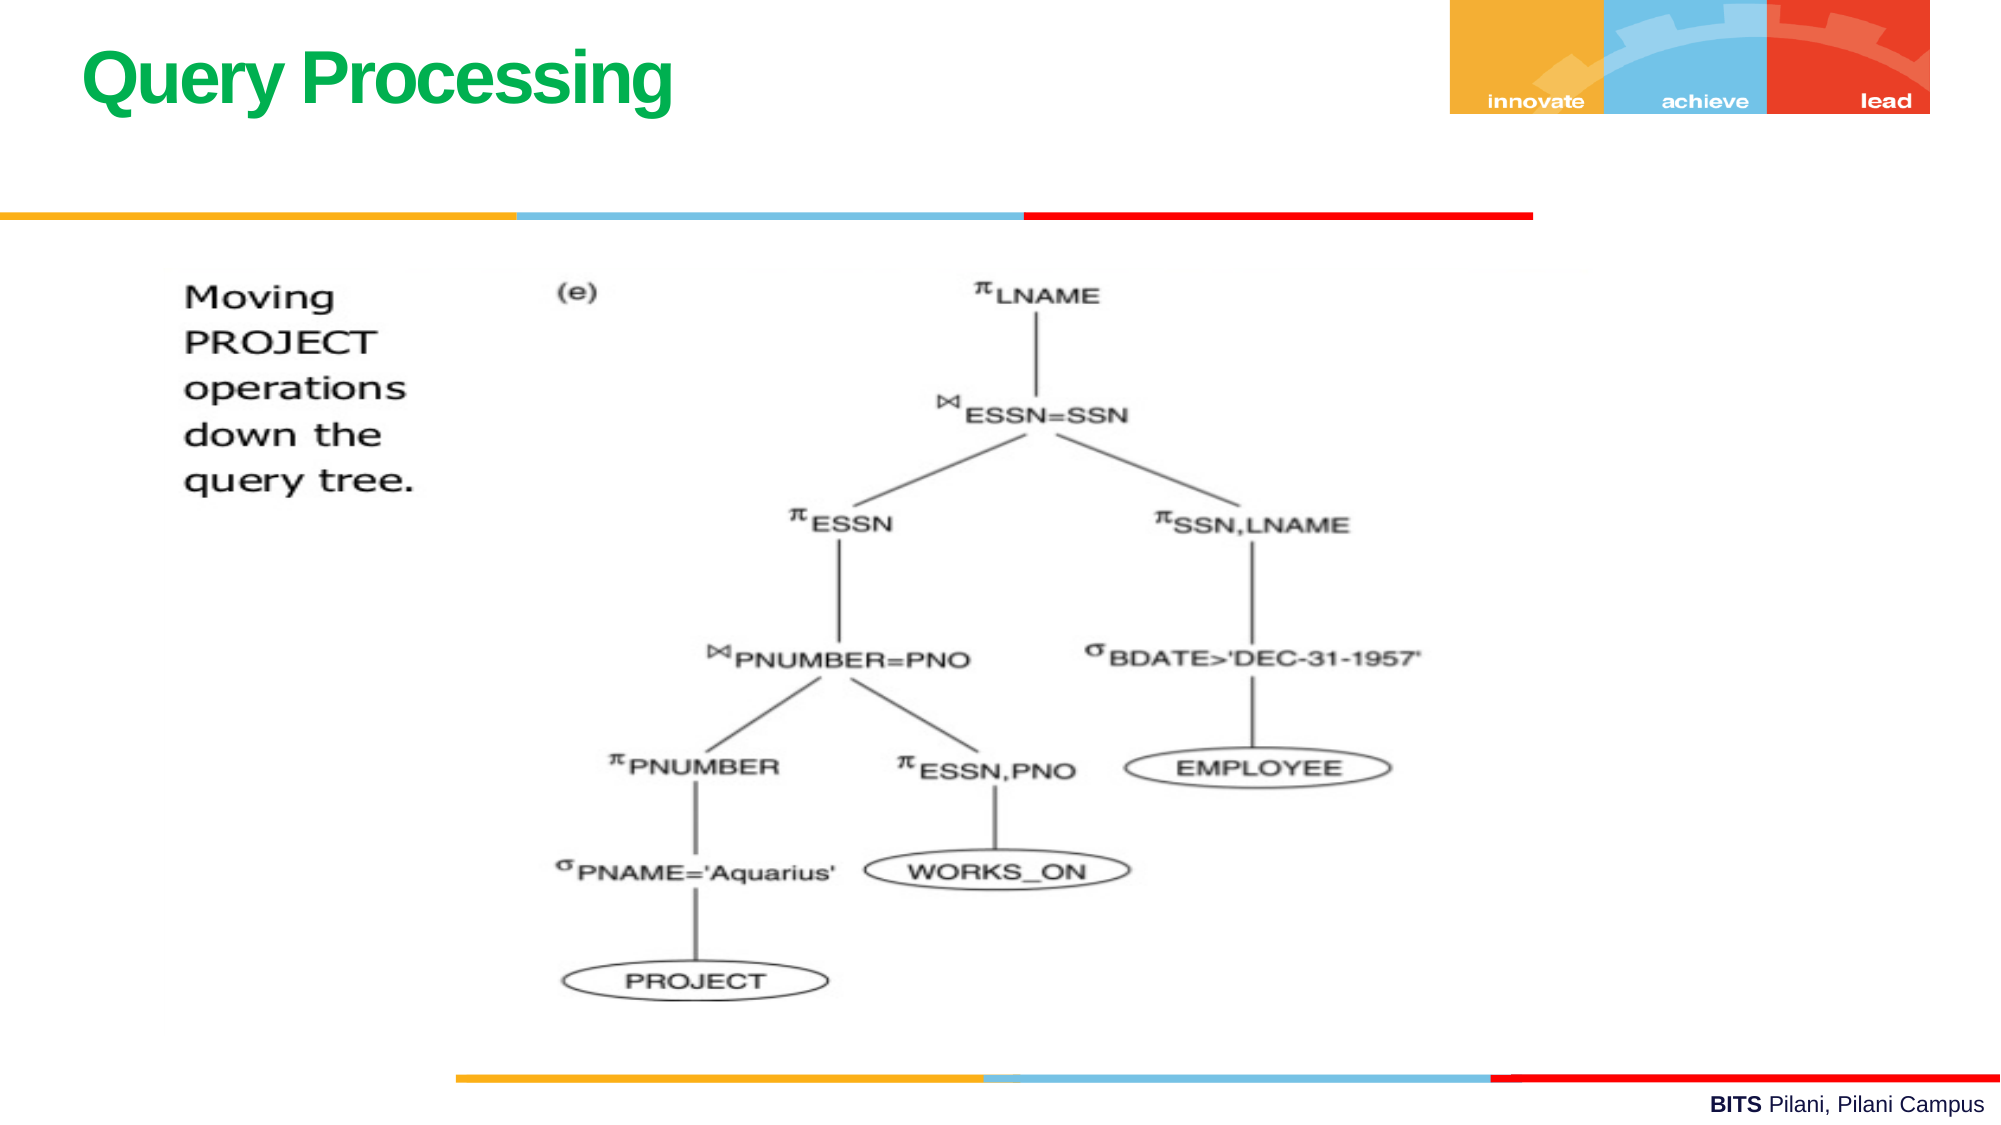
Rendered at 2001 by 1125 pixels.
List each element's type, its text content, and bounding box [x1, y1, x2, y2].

picture [163, 268, 1593, 1037]
list Query Processing [66, 24, 1450, 213]
picture [1449, 0, 1930, 114]
